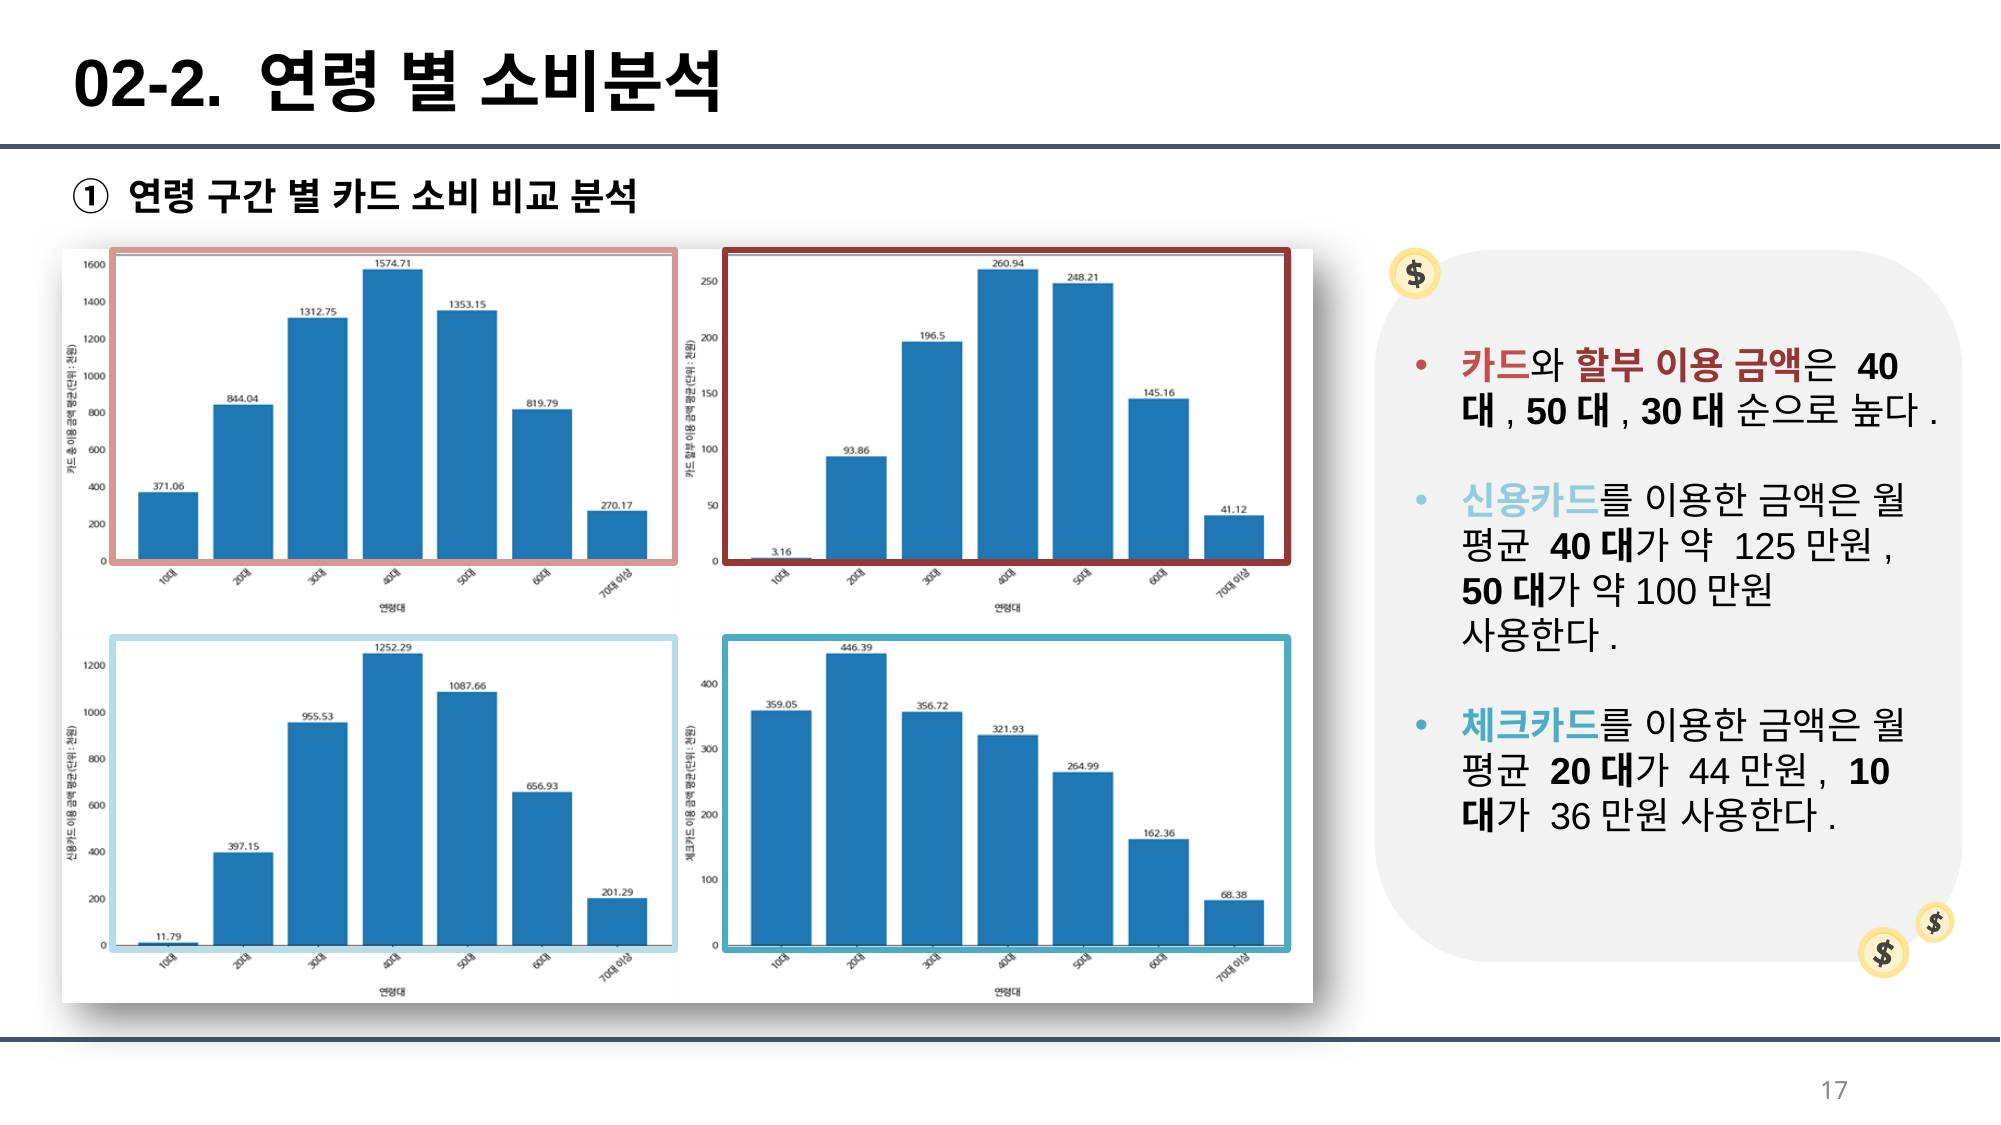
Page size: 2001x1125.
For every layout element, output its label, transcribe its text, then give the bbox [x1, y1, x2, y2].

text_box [1914, 900, 1956, 944]
text_box 02-2. 연령 별 소비분석 [71, 37, 1075, 120]
text_box [1374, 249, 1963, 963]
slide_number 17 [1813, 1070, 1855, 1125]
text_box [1387, 247, 1443, 300]
text_box 카드와 할부 이용 금액은 40대, 50대, 30대 순으로 높다. 신용카드를 이용한 금액은 월 평균 40대가 약 125만원, 50대가 약100만원 사용한다. 체크카드를 이용한 금액은 월 평균 20대가 44만원, 10대가 36만원 사용한다. [1399, 334, 1938, 890]
text_box 연령 구간 별 카드 소비 비교 분석 [57, 165, 963, 225]
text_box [1855, 926, 1912, 979]
picture [62, 249, 1313, 1003]
